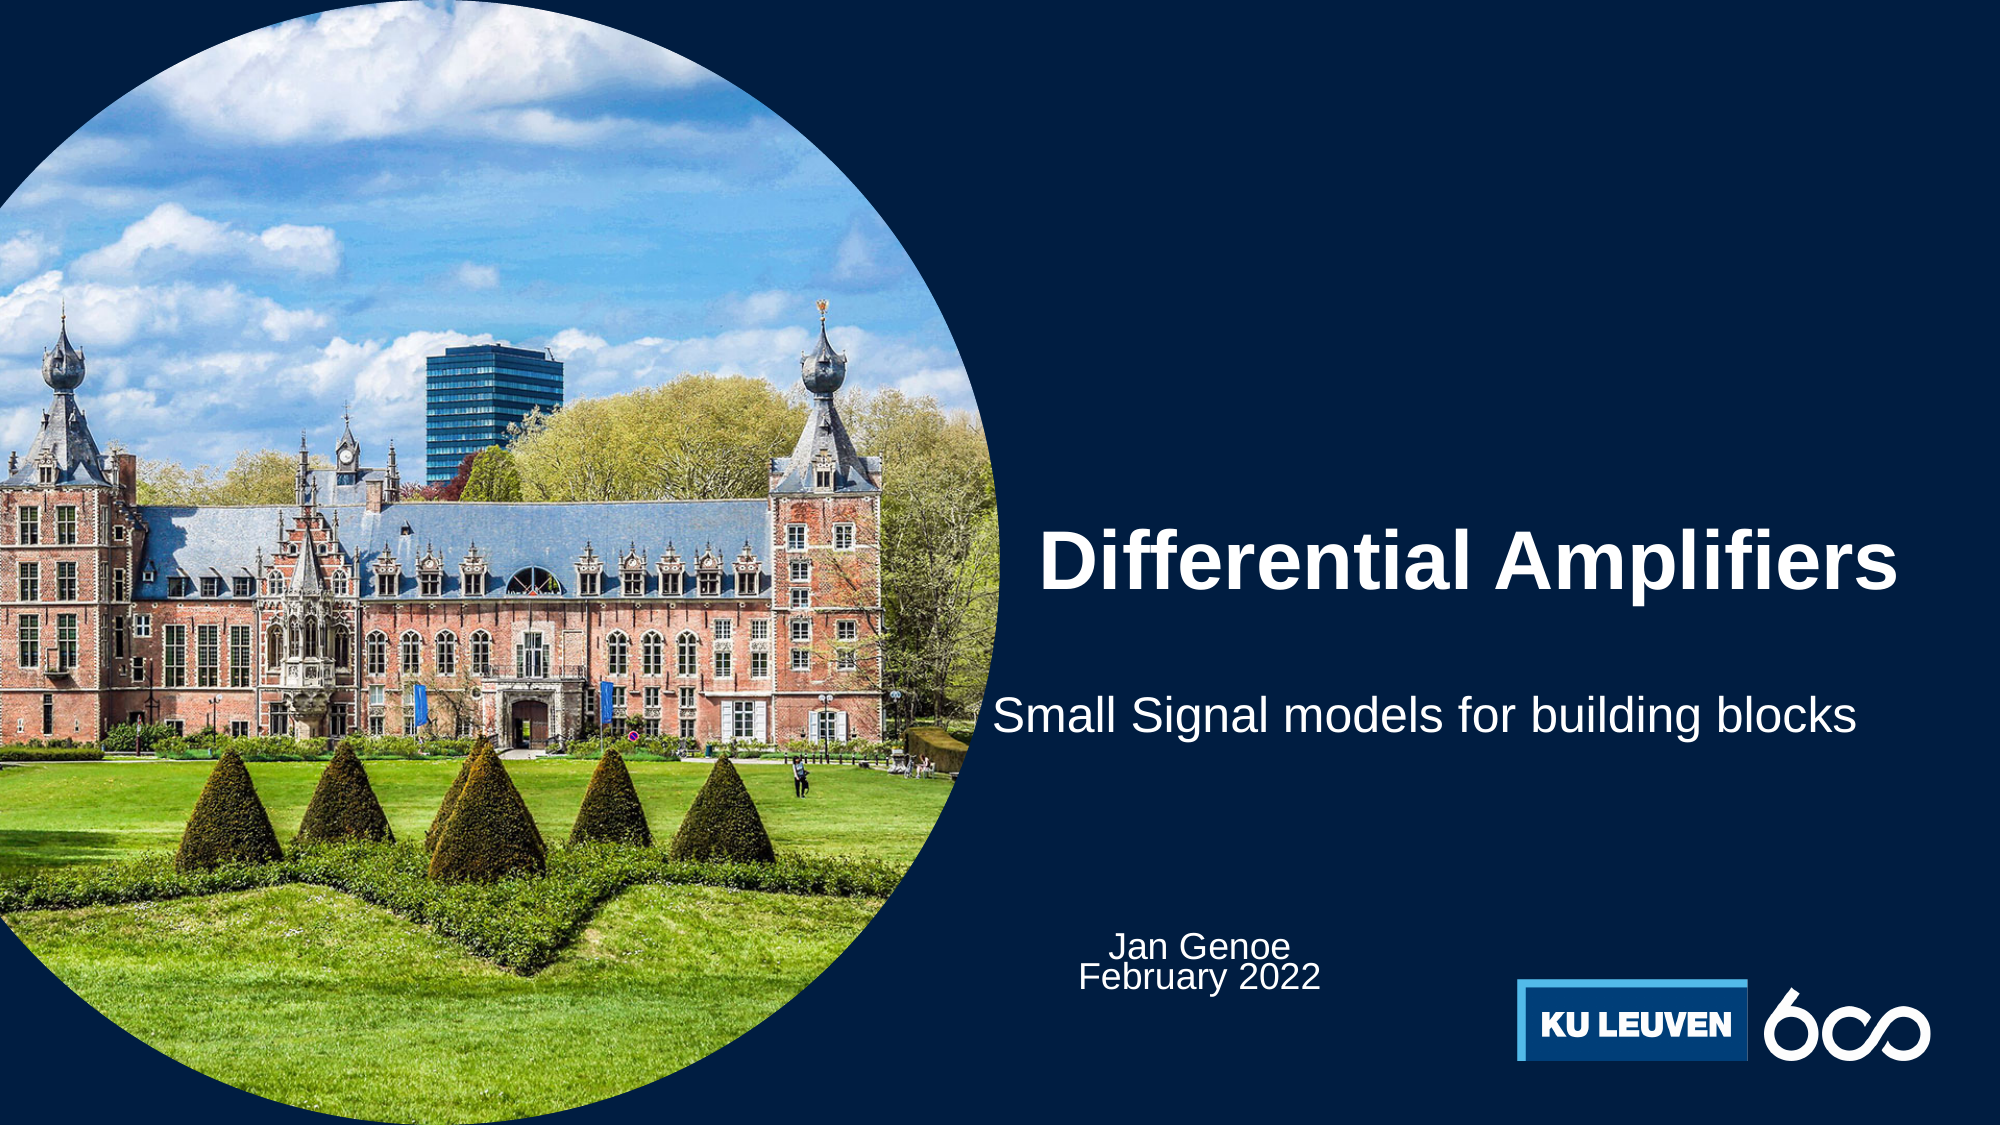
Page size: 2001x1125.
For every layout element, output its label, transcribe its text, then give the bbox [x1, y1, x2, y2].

picture [0, 0, 1000, 1125]
text_box Jan Genoe [1093, 914, 1307, 944]
picture [1517, 979, 1931, 1061]
text_box Small Signal models for building blocks [977, 674, 1873, 750]
title Differential Amplifiers [1039, 283, 1906, 842]
text_box February 2022 [1063, 944, 1337, 1005]
